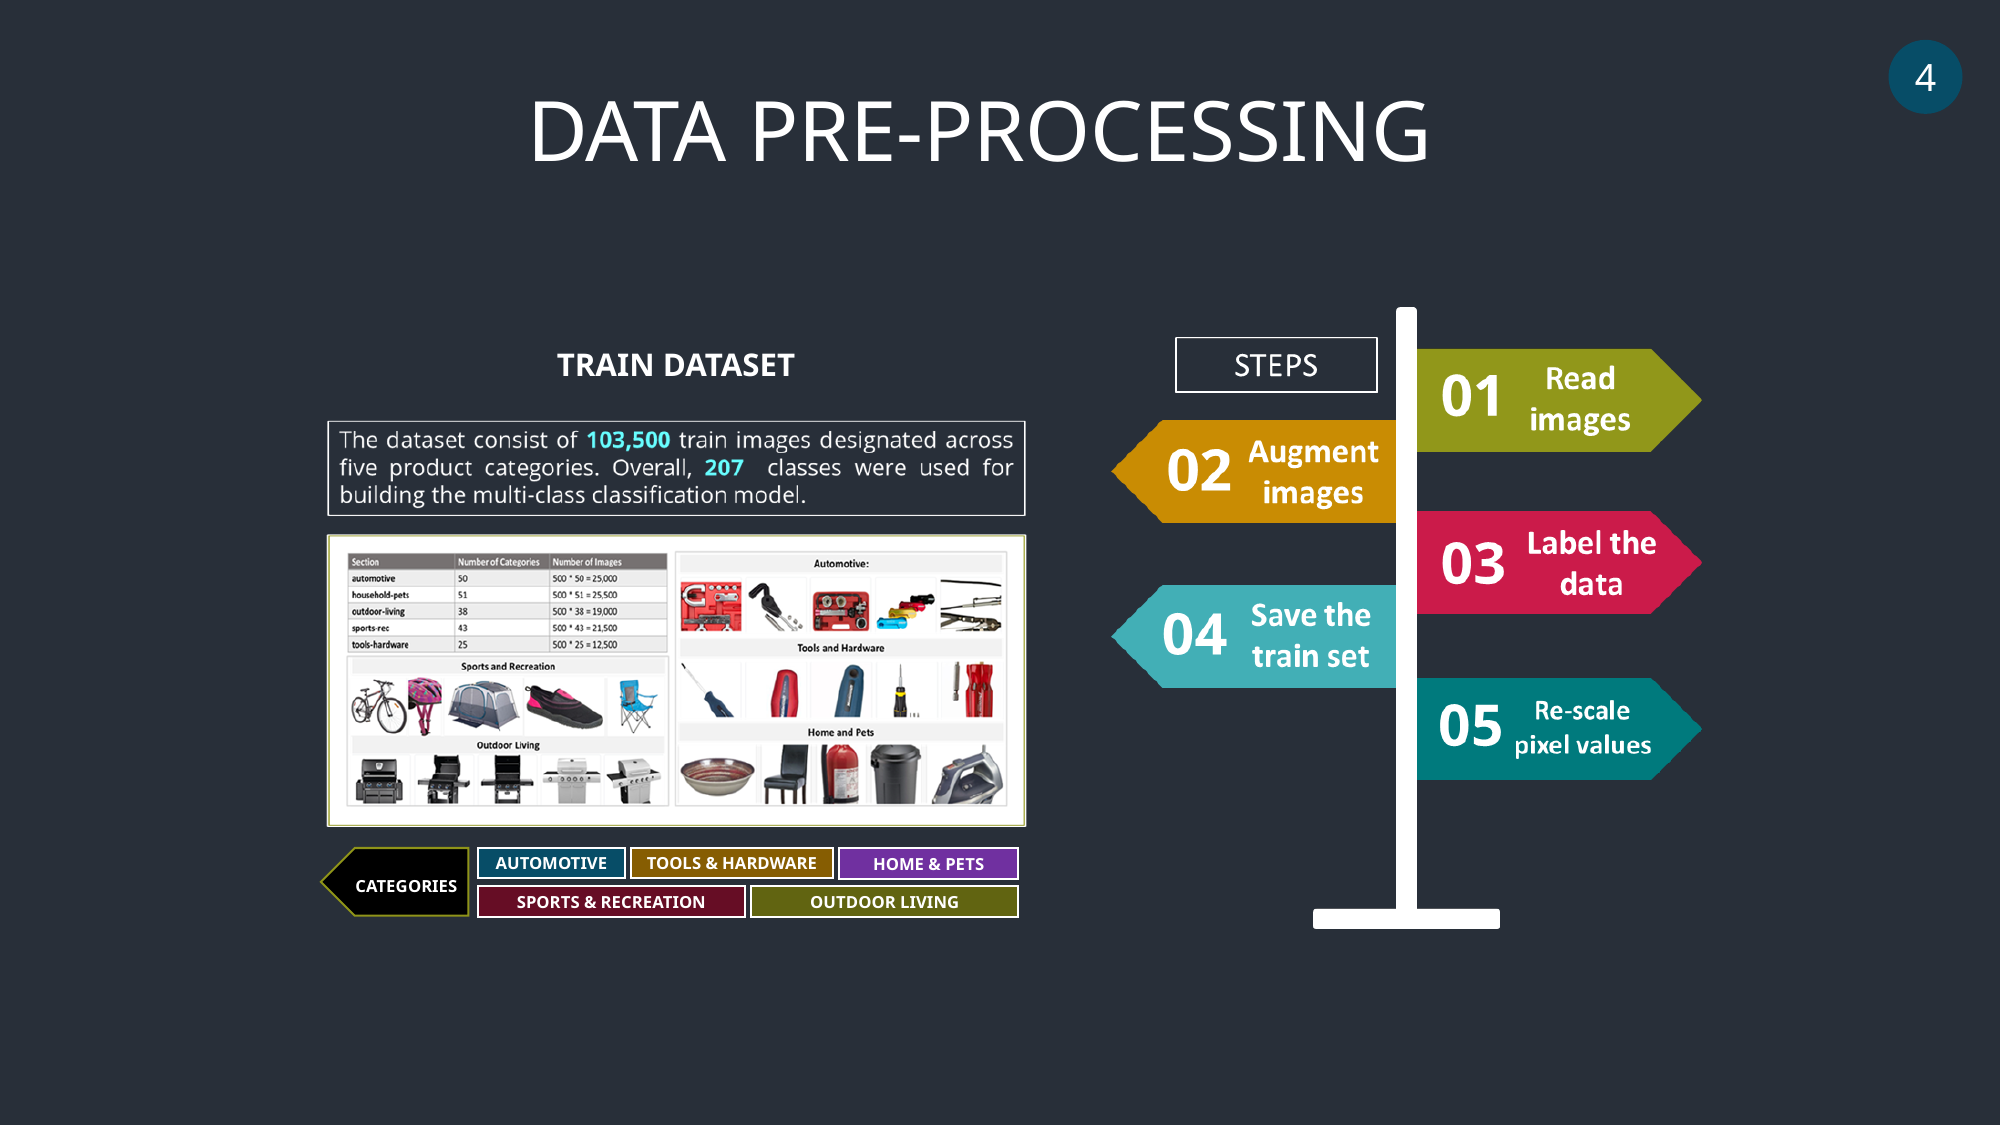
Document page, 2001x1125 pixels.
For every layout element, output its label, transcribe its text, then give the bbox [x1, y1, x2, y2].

picture [325, 307, 1702, 929]
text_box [320, 847, 325, 917]
text_box 4 [1887, 38, 1964, 115]
text_box DATA PRE-PROCESSING [406, 70, 1554, 186]
